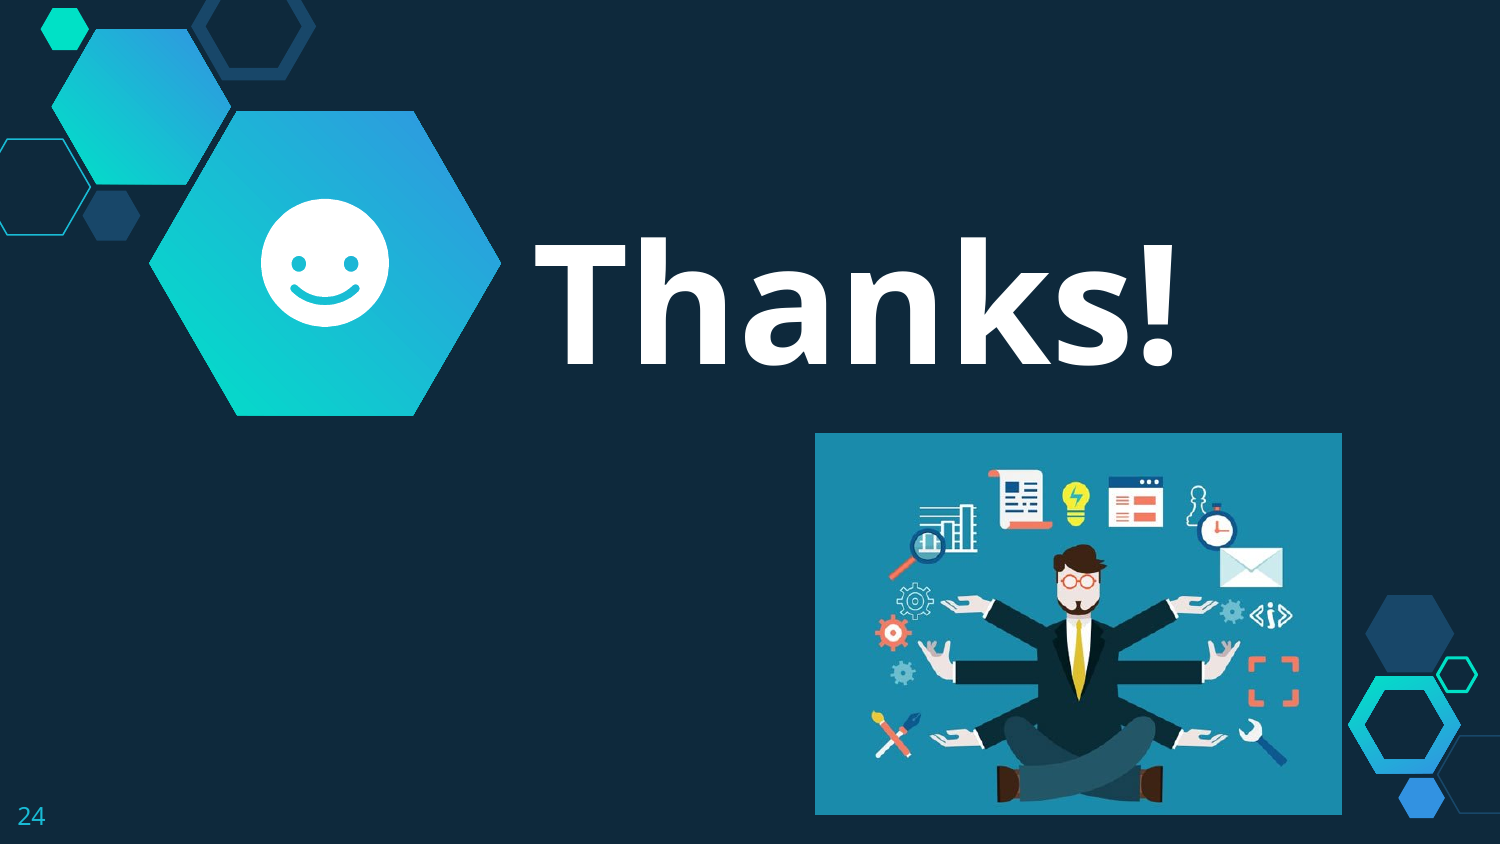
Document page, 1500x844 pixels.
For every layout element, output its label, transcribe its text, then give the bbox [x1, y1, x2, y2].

picture [815, 432, 1342, 815]
text_box [261, 198, 389, 327]
text_box [149, 111, 501, 416]
slide_number 24 [2, 785, 93, 844]
title Thanks! [517, 222, 1266, 413]
